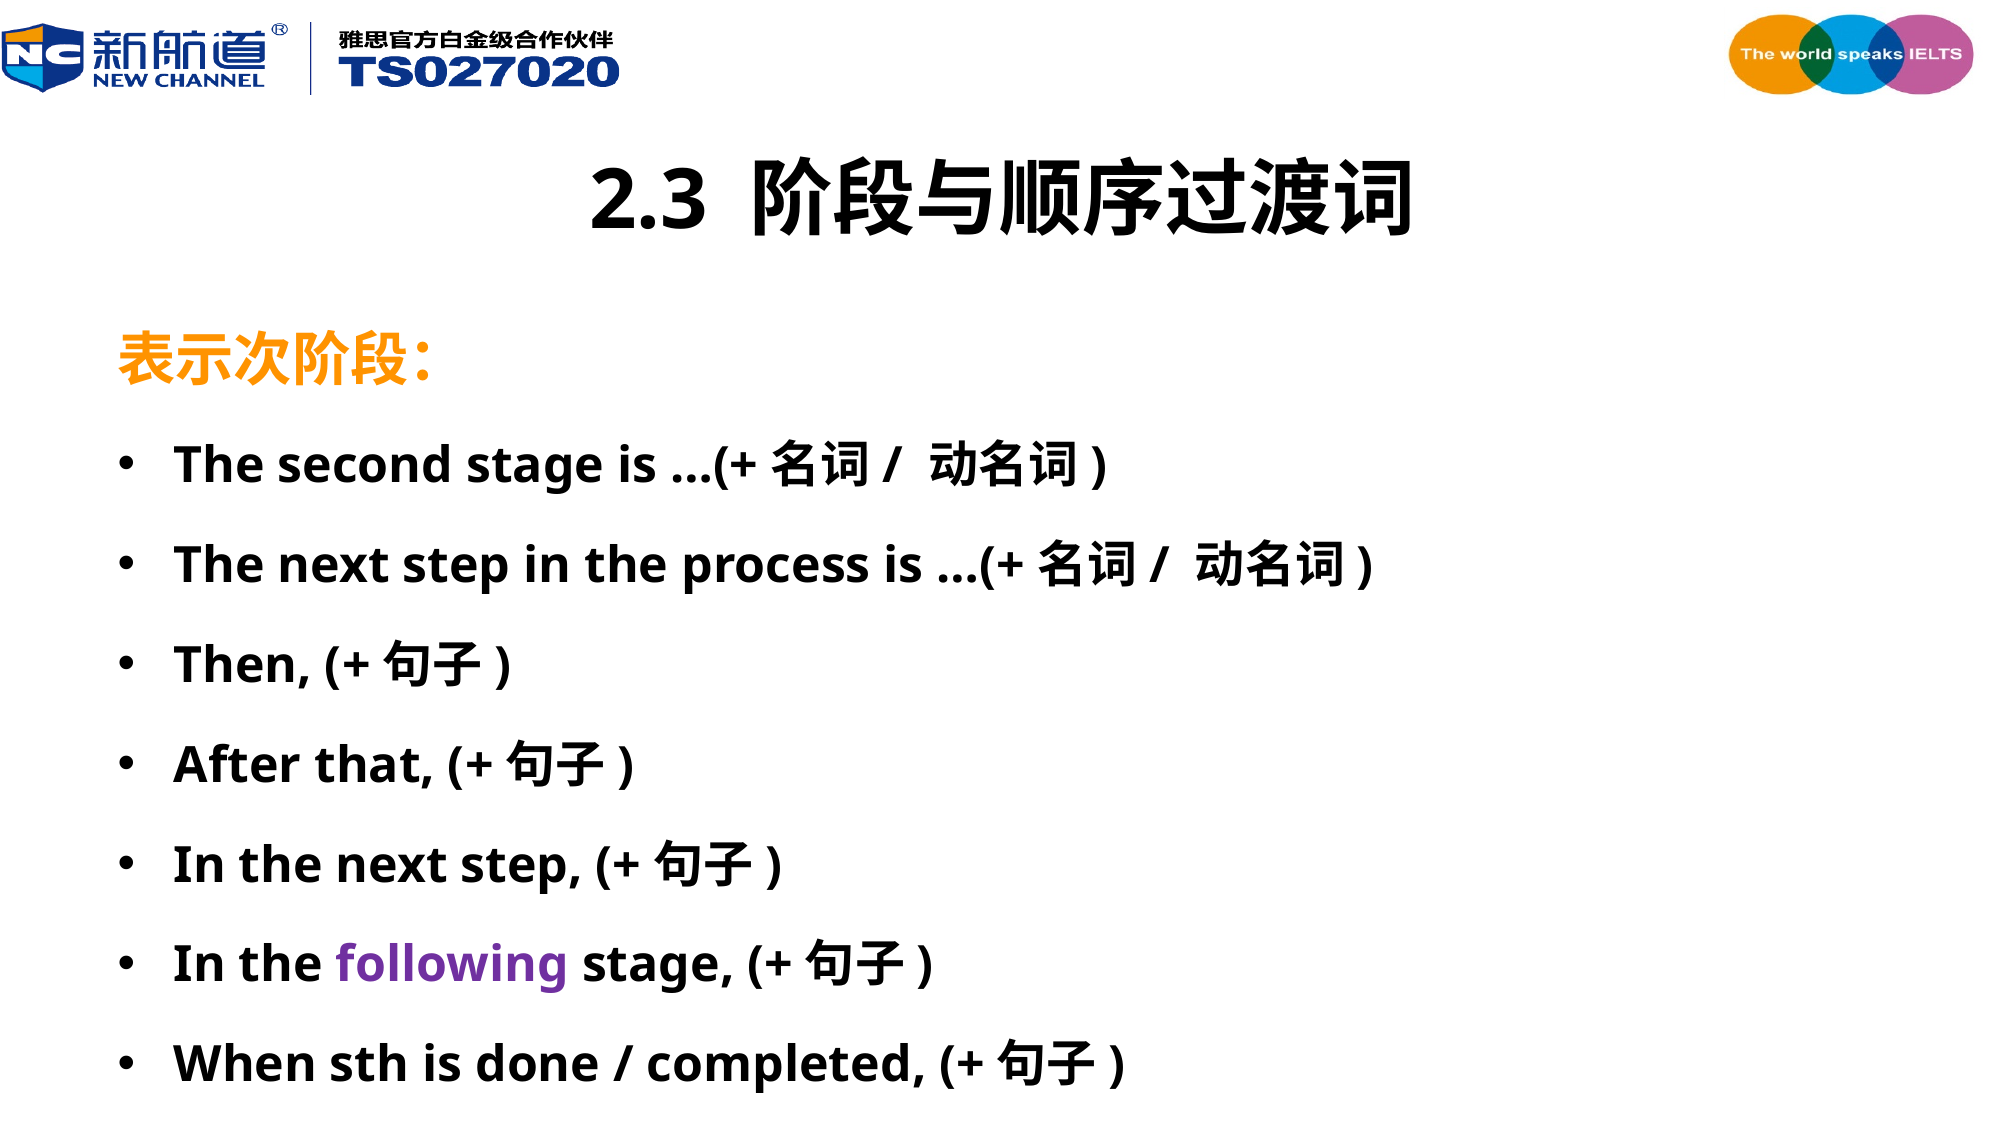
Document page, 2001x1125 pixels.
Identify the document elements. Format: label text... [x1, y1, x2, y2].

picture [0, 0, 654, 126]
title 2.3 阶段与顺序过渡词 [102, 101, 1903, 290]
picture [1724, 7, 1983, 99]
list 表示次阶段： The second stage is …(+名词/ 动名词) The next step in the process is …(+名词/ 动名词) Then, (+句子) After that, (+句子) In the next step, (+句子) In the following stage, (+句子) When sth is done / completed, (+句子) [102, 314, 1903, 1057]
